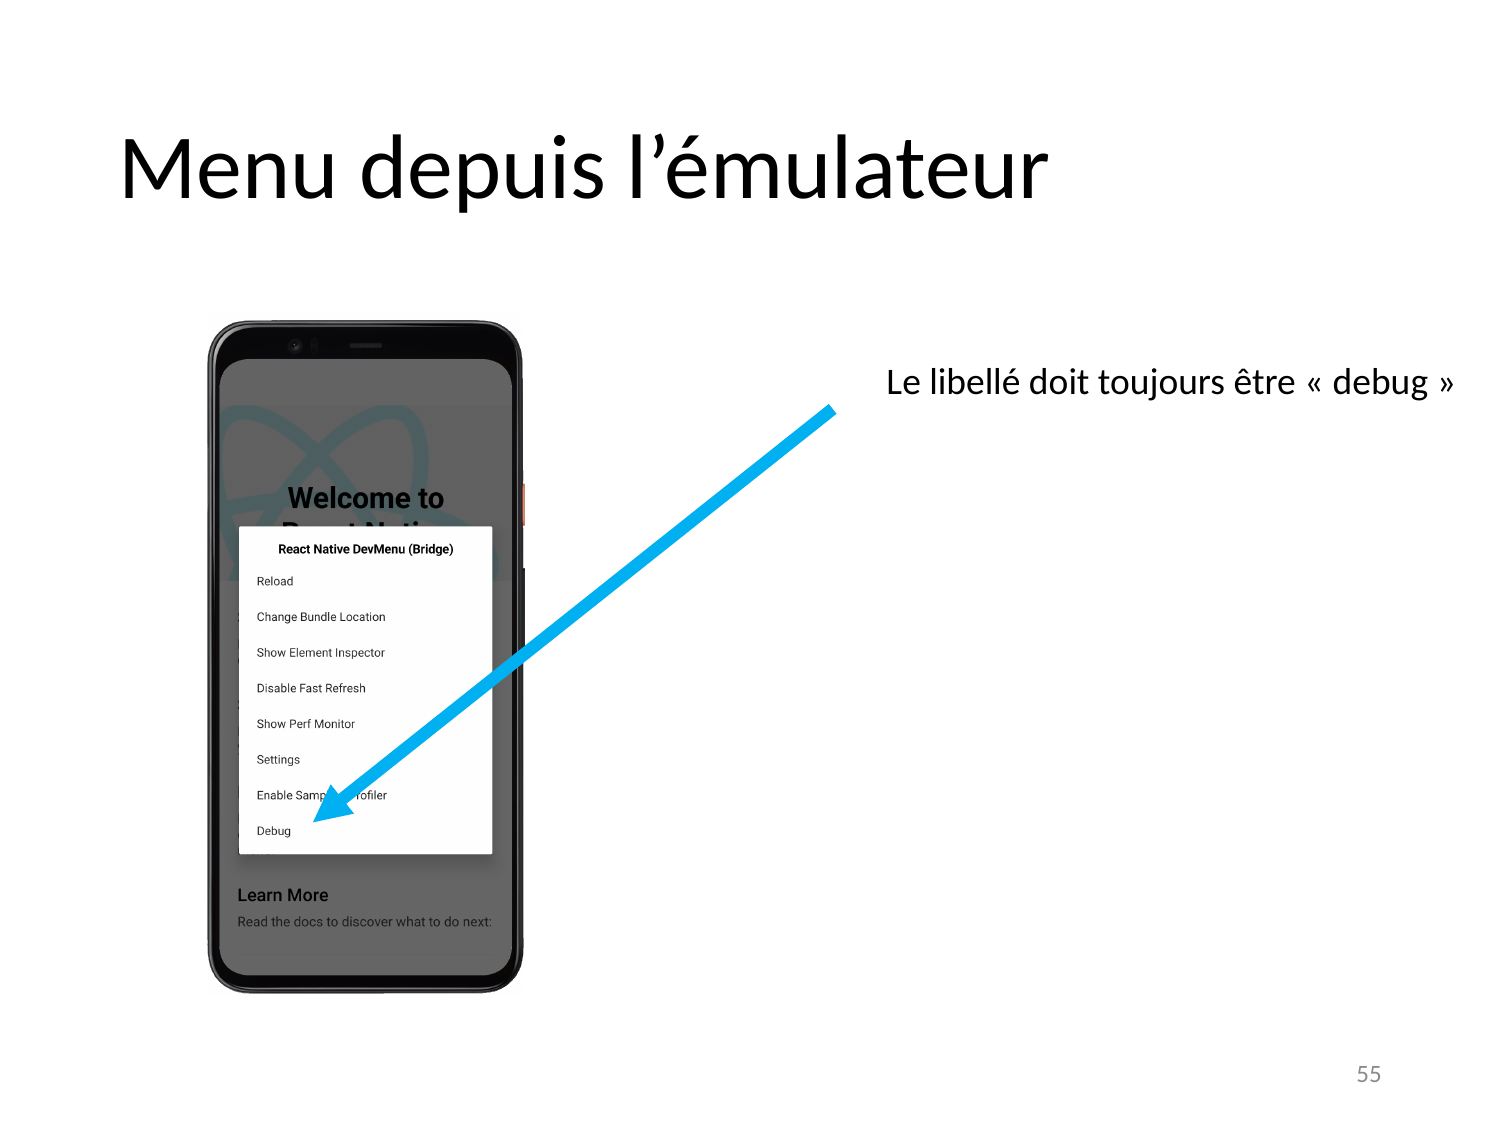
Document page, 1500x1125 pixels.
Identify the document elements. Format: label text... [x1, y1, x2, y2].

slide_number 55 [1059, 1042, 1397, 1103]
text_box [312, 408, 833, 823]
title Menu depuis l’émulateur [103, 59, 1397, 278]
picture [206, 314, 525, 996]
text_box Le libellé doit toujours être « debug » [871, 349, 1472, 410]
